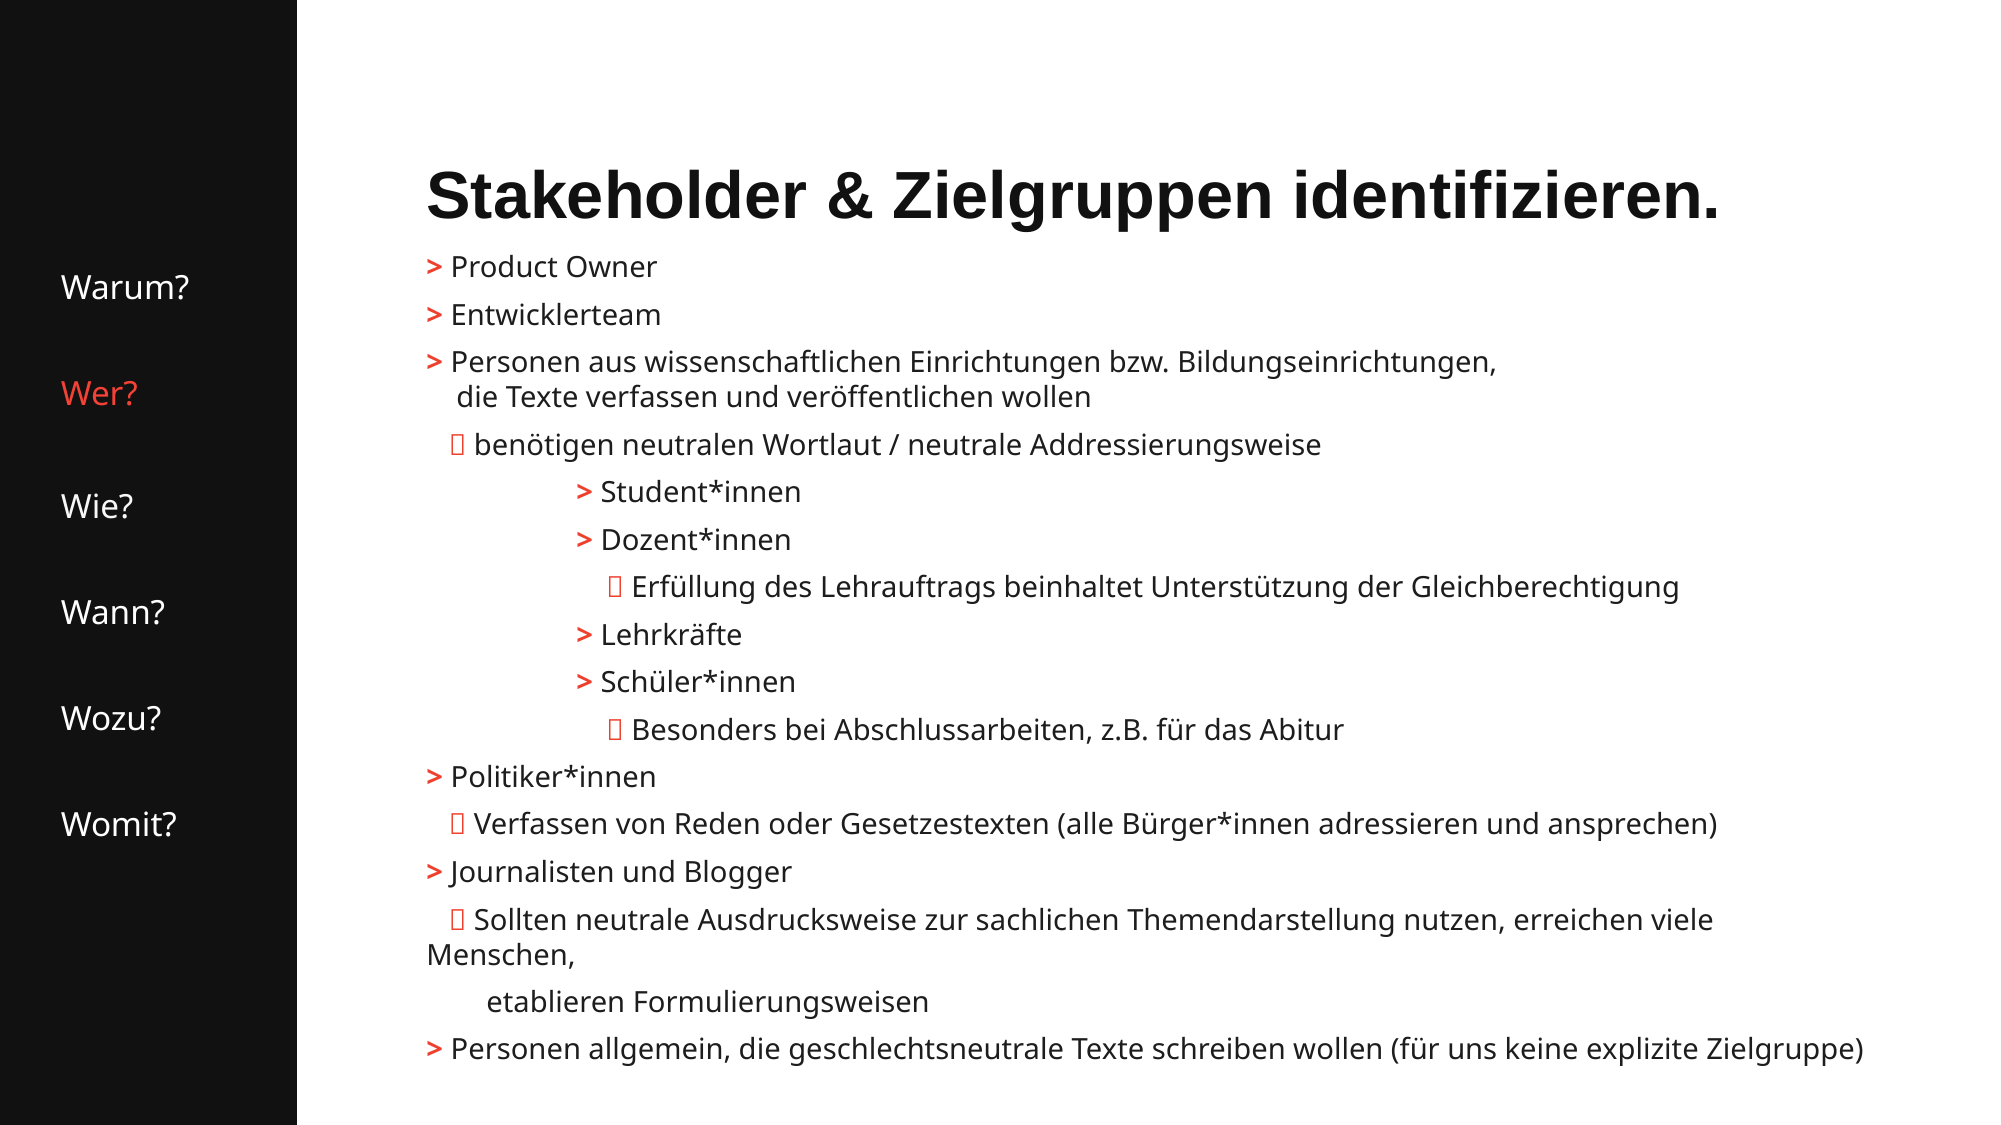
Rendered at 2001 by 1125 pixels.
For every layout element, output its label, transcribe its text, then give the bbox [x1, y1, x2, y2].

text_box Stakeholder & Zielgruppen identifizieren. [426, 143, 1728, 232]
text_box Wozu? [60, 680, 205, 754]
text_box Warum? [60, 250, 205, 323]
text_box Wie? [60, 468, 205, 542]
text_box Womit? [60, 786, 205, 860]
text_box Wann? [60, 574, 205, 648]
text_box Wer? [60, 355, 205, 429]
text_box [0, 0, 298, 1125]
text_box > Product Owner > Entwicklerteam > Personen aus wissenschaftlichen Einrichtungen bzw. Bildungseinrichtungen, die Texte verfassen und veröffentlichen wollen  benötigen neutralen Wortlaut / neutrale Addressierungsweise > Student*innen > Dozent*innen  Erfüllung des Lehrauftrags beinhaltet Unterstützung der Gleichberechtigung > Lehrkräfte > Schüler*innen  Besonders bei Abschlussarbeiten, z.B. für das Abitur > Politiker*innen  Verfassen von Reden oder Gesetzestexten (alle Bürger*innen adressieren und ansprechen) > Journalisten und Blogger  Sollten neutrale Ausdrucksweise zur sachlichen Themendarstellung nutzen, erreichen viele Menschen, etablieren Formulierungsweisen > Personen allgemein, die geschlechtsneutrale Texte schreiben wollen (für uns keine explizite Zielgruppe) [426, 248, 1868, 1066]
